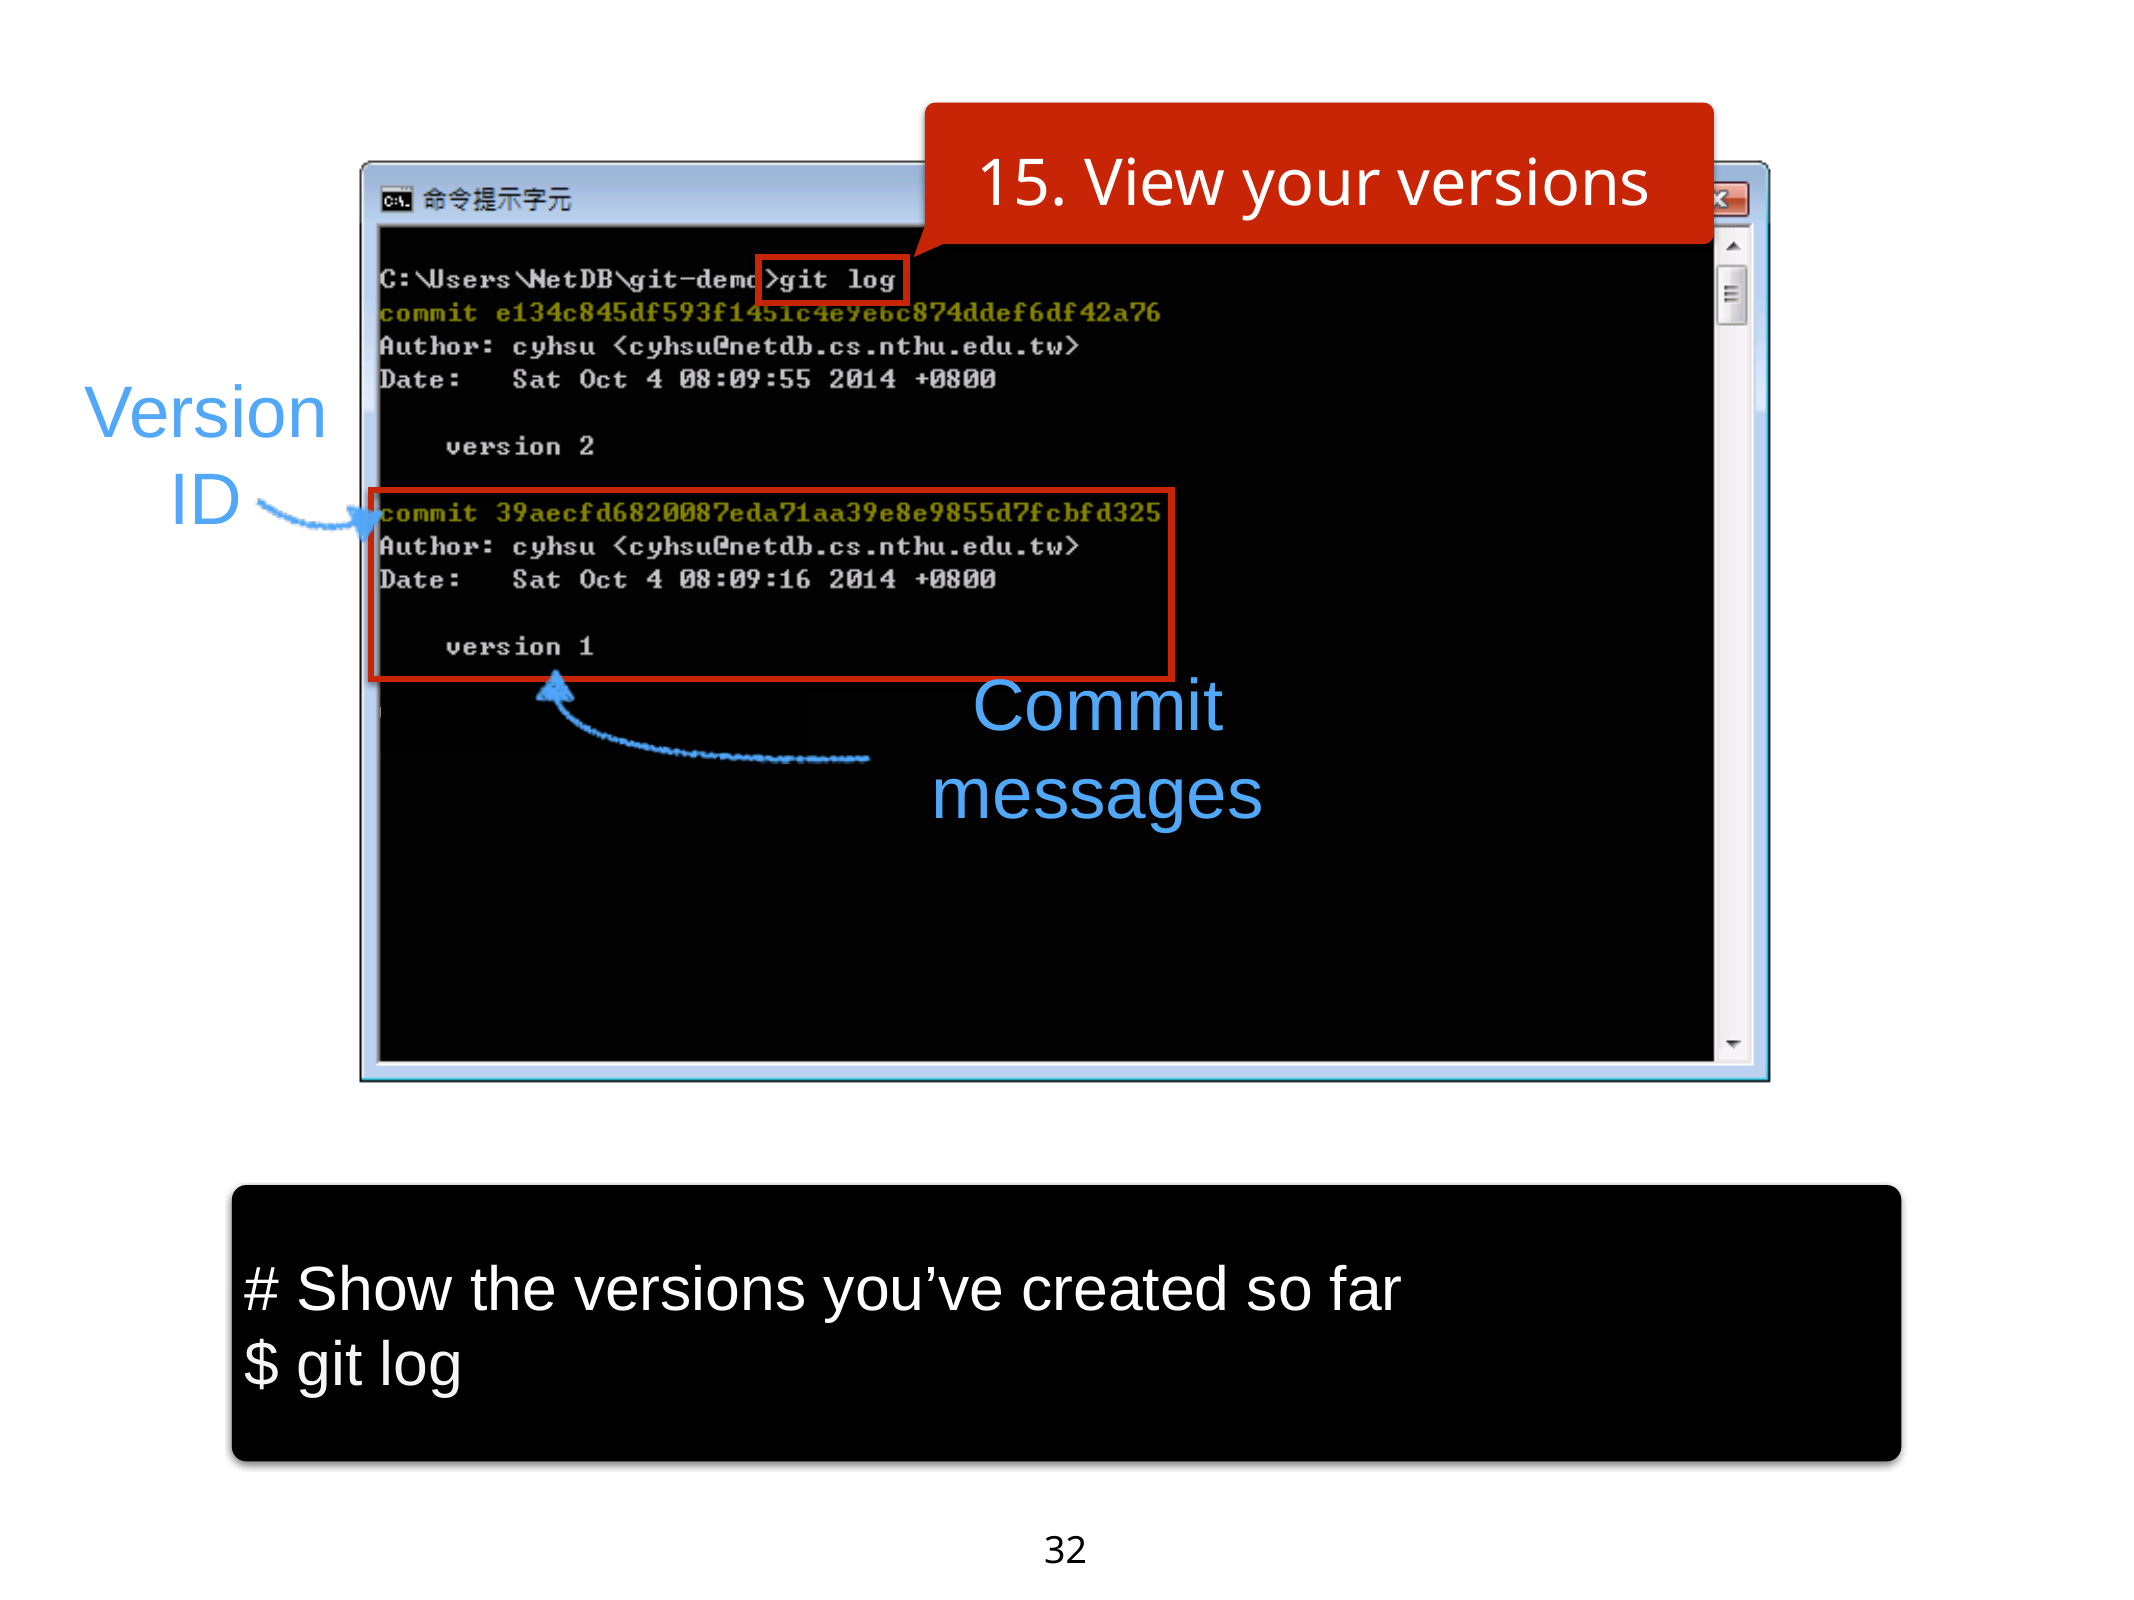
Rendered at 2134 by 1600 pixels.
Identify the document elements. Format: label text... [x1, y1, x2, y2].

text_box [358, 102, 1776, 1089]
slide_number ‹#› [1035, 1517, 1096, 1600]
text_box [535, 665, 1325, 796]
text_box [231, 1184, 1902, 1462]
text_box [73, 401, 389, 543]
